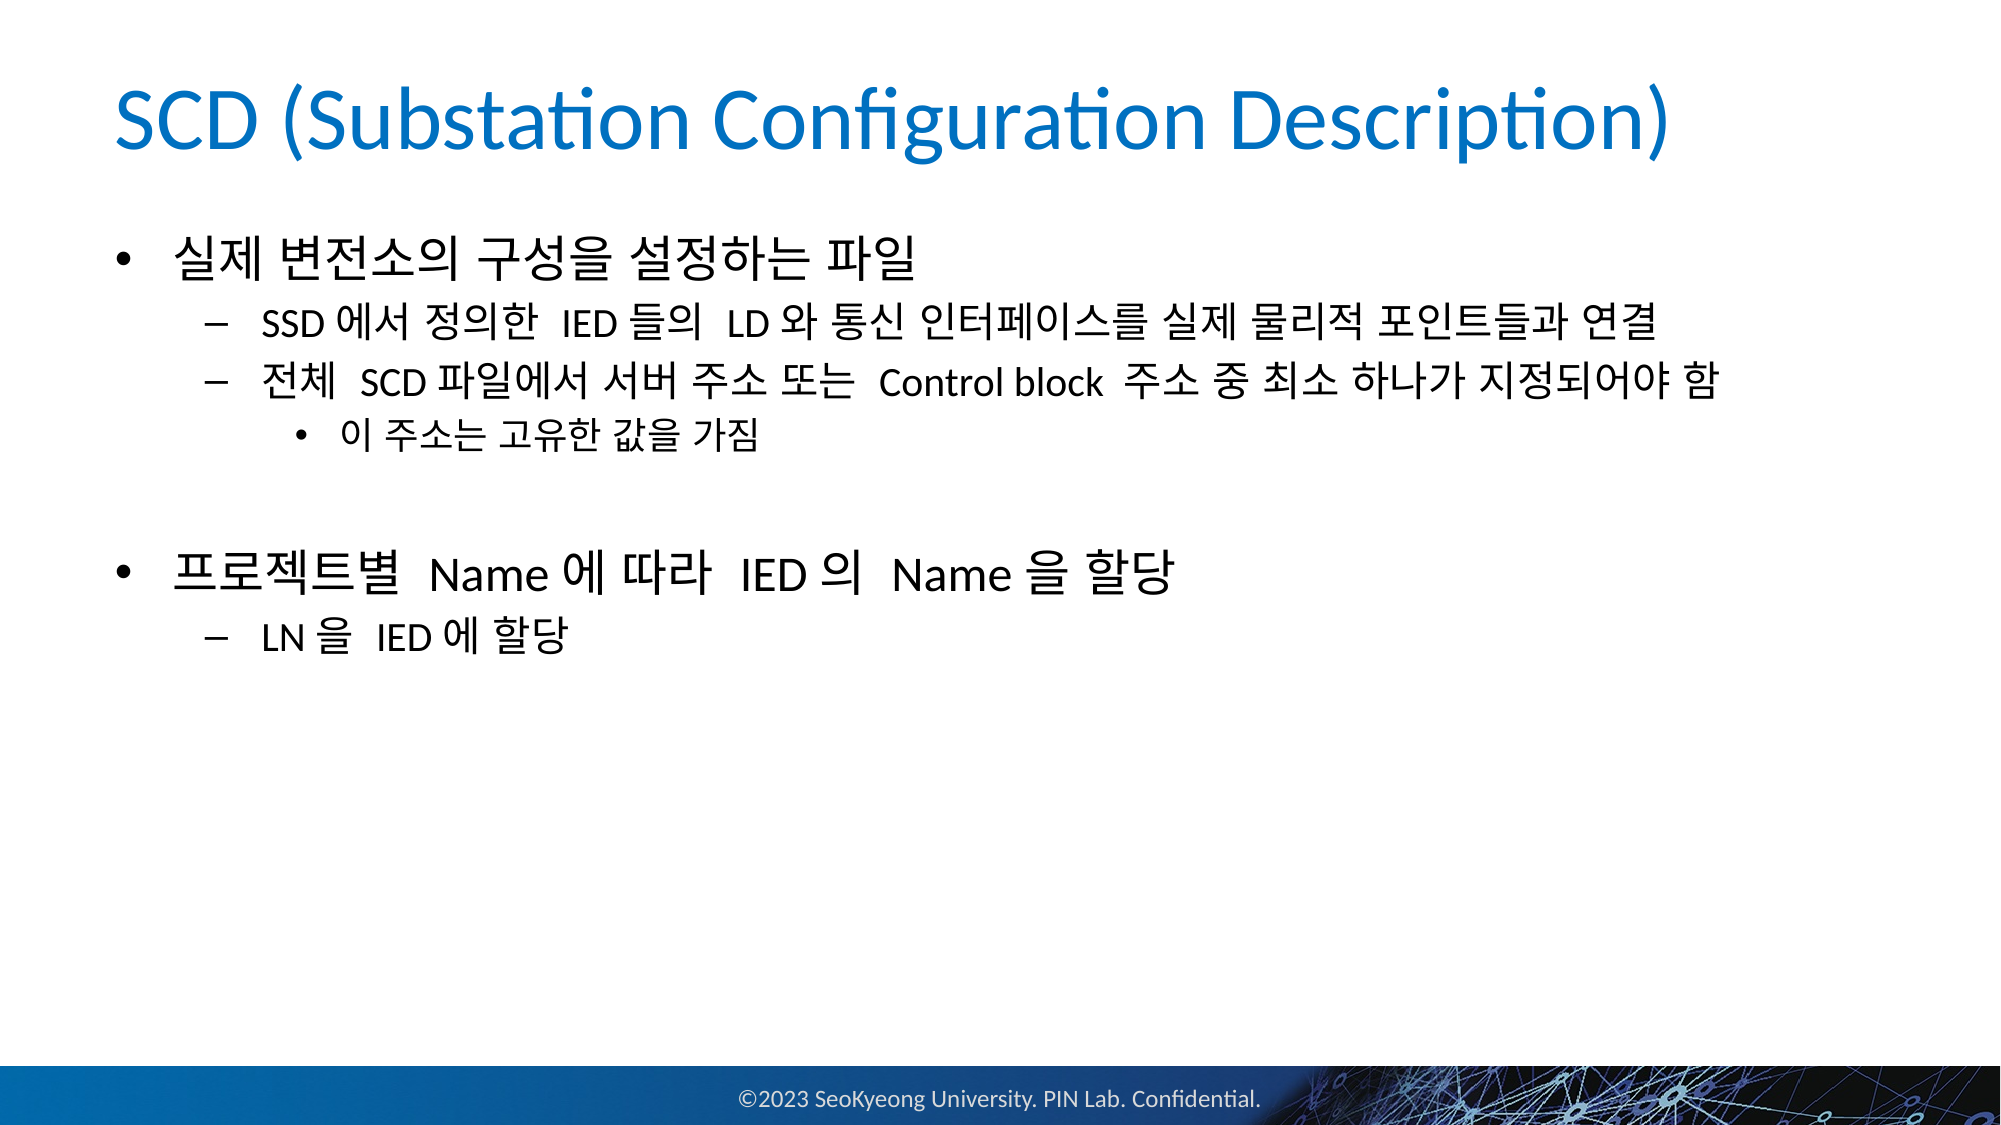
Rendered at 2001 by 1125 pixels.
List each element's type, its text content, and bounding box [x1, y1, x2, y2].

picture [0, 1066, 2001, 1125]
title SCD (Substation Configuration Description) [99, 45, 1900, 200]
list 실제 변전소의 구성을 설정하는 파일 SSD에서 정의한 IED들의 LD와 통신 인터페이스를 실제 물리적 포인트들과 연결 전체 SCD파일에서 서버 주소 또는 Control block 주소 중 최소 하나가 지정되어야 함 이 주소는 고유한 값을 가짐 프로젝트별 Name에 따라 IED의 Name을 할당 LN을 IED에 할당 [99, 220, 1900, 1065]
